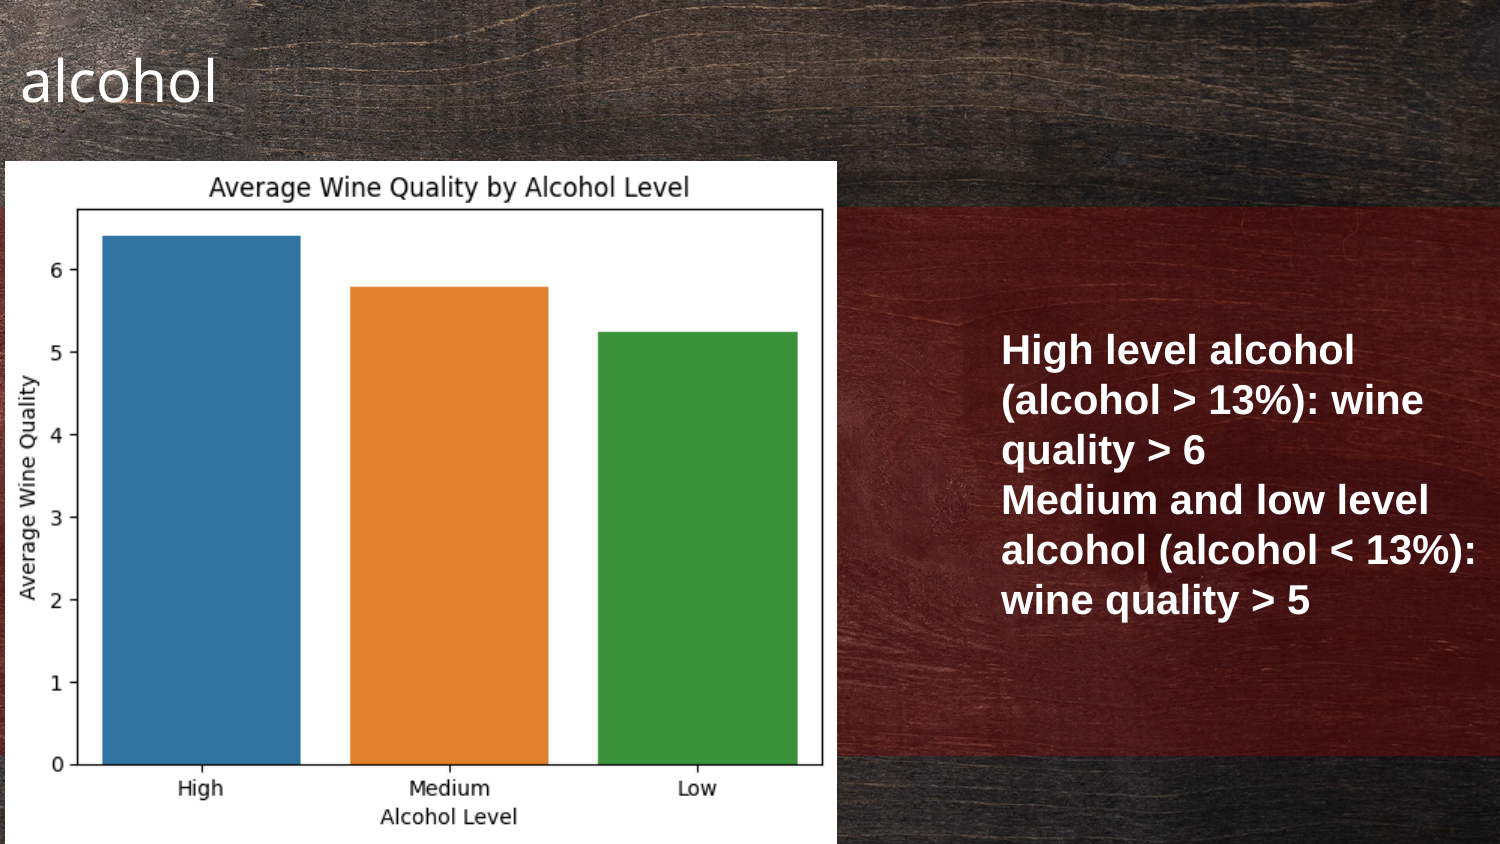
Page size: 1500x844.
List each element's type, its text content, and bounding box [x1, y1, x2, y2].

title alcohol [5, 32, 1270, 126]
text_box High level alcohol (alcohol > 13%): wine quality > 6 Medium and low level alcohol (alcohol < 13%): wine quality > 5 [986, 315, 1500, 631]
picture [0, 0, 1500, 844]
